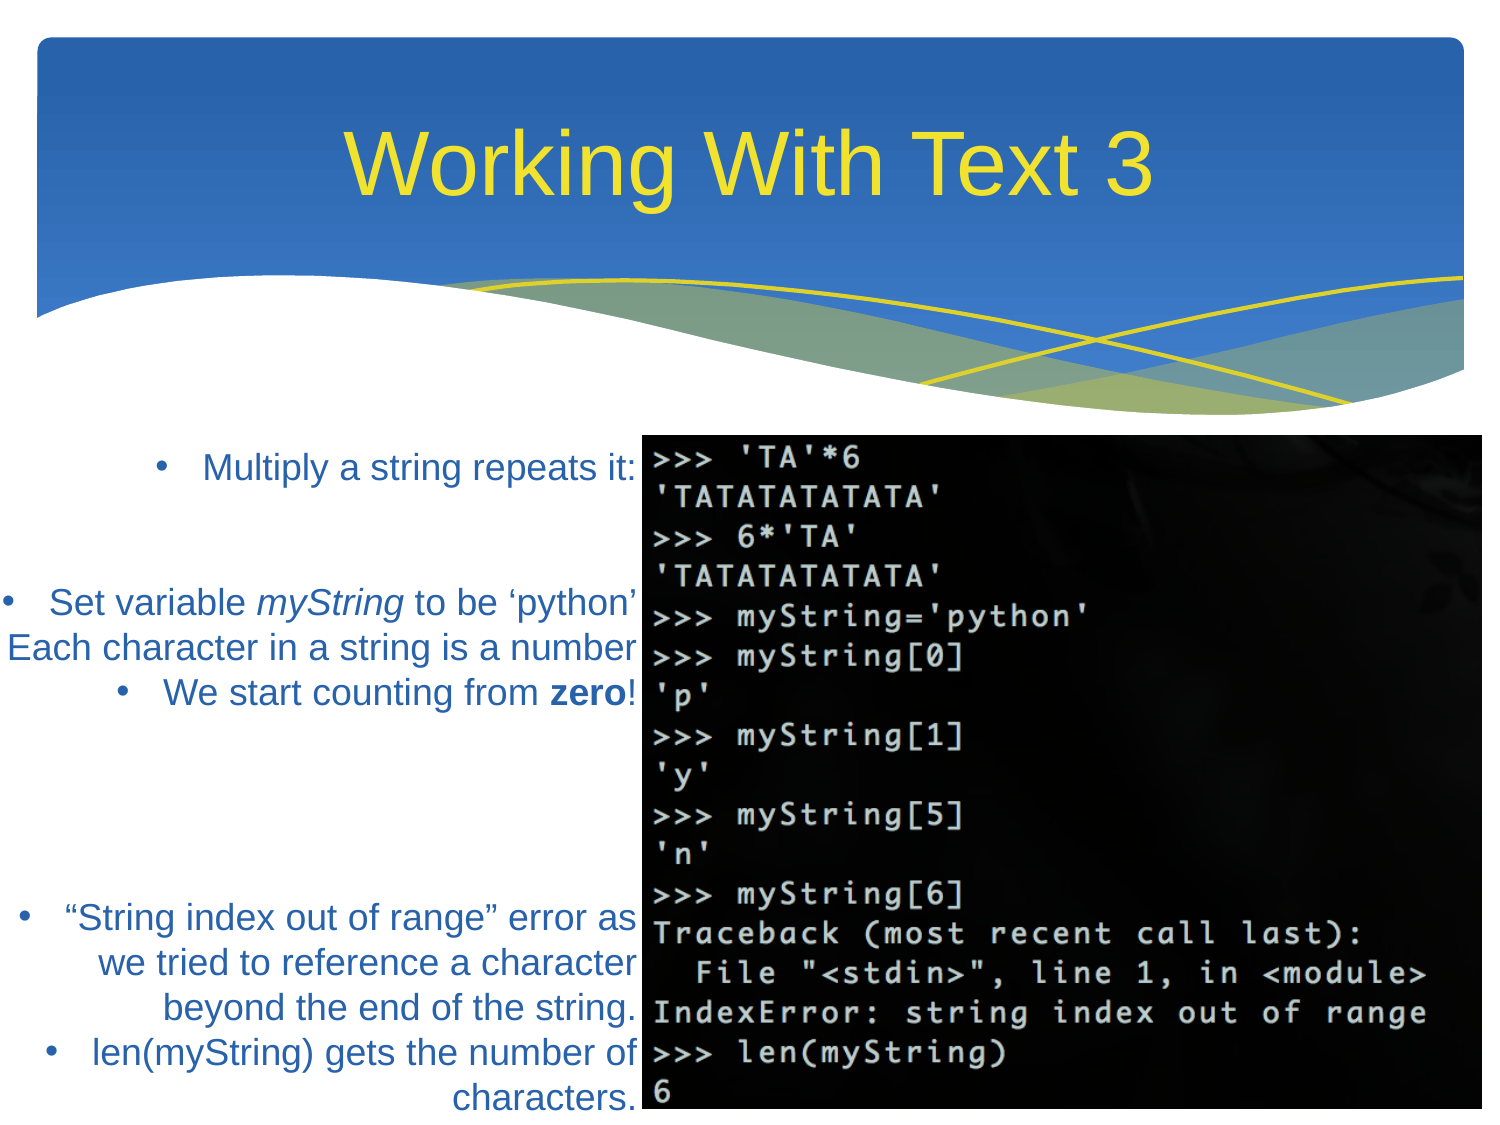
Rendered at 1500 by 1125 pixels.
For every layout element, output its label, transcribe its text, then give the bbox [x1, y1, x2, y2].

text_box Multiply a string repeats it: Set variable myString to be ‘python’ Each character in a string is a number We start counting from zero! “String index out of range” error as we tried to reference a character beyond the end of the string. len(myString) gets the number of characters. [0, 435, 653, 1125]
title Working With Text 3 [75, 55, 1425, 261]
picture [642, 435, 1483, 1110]
